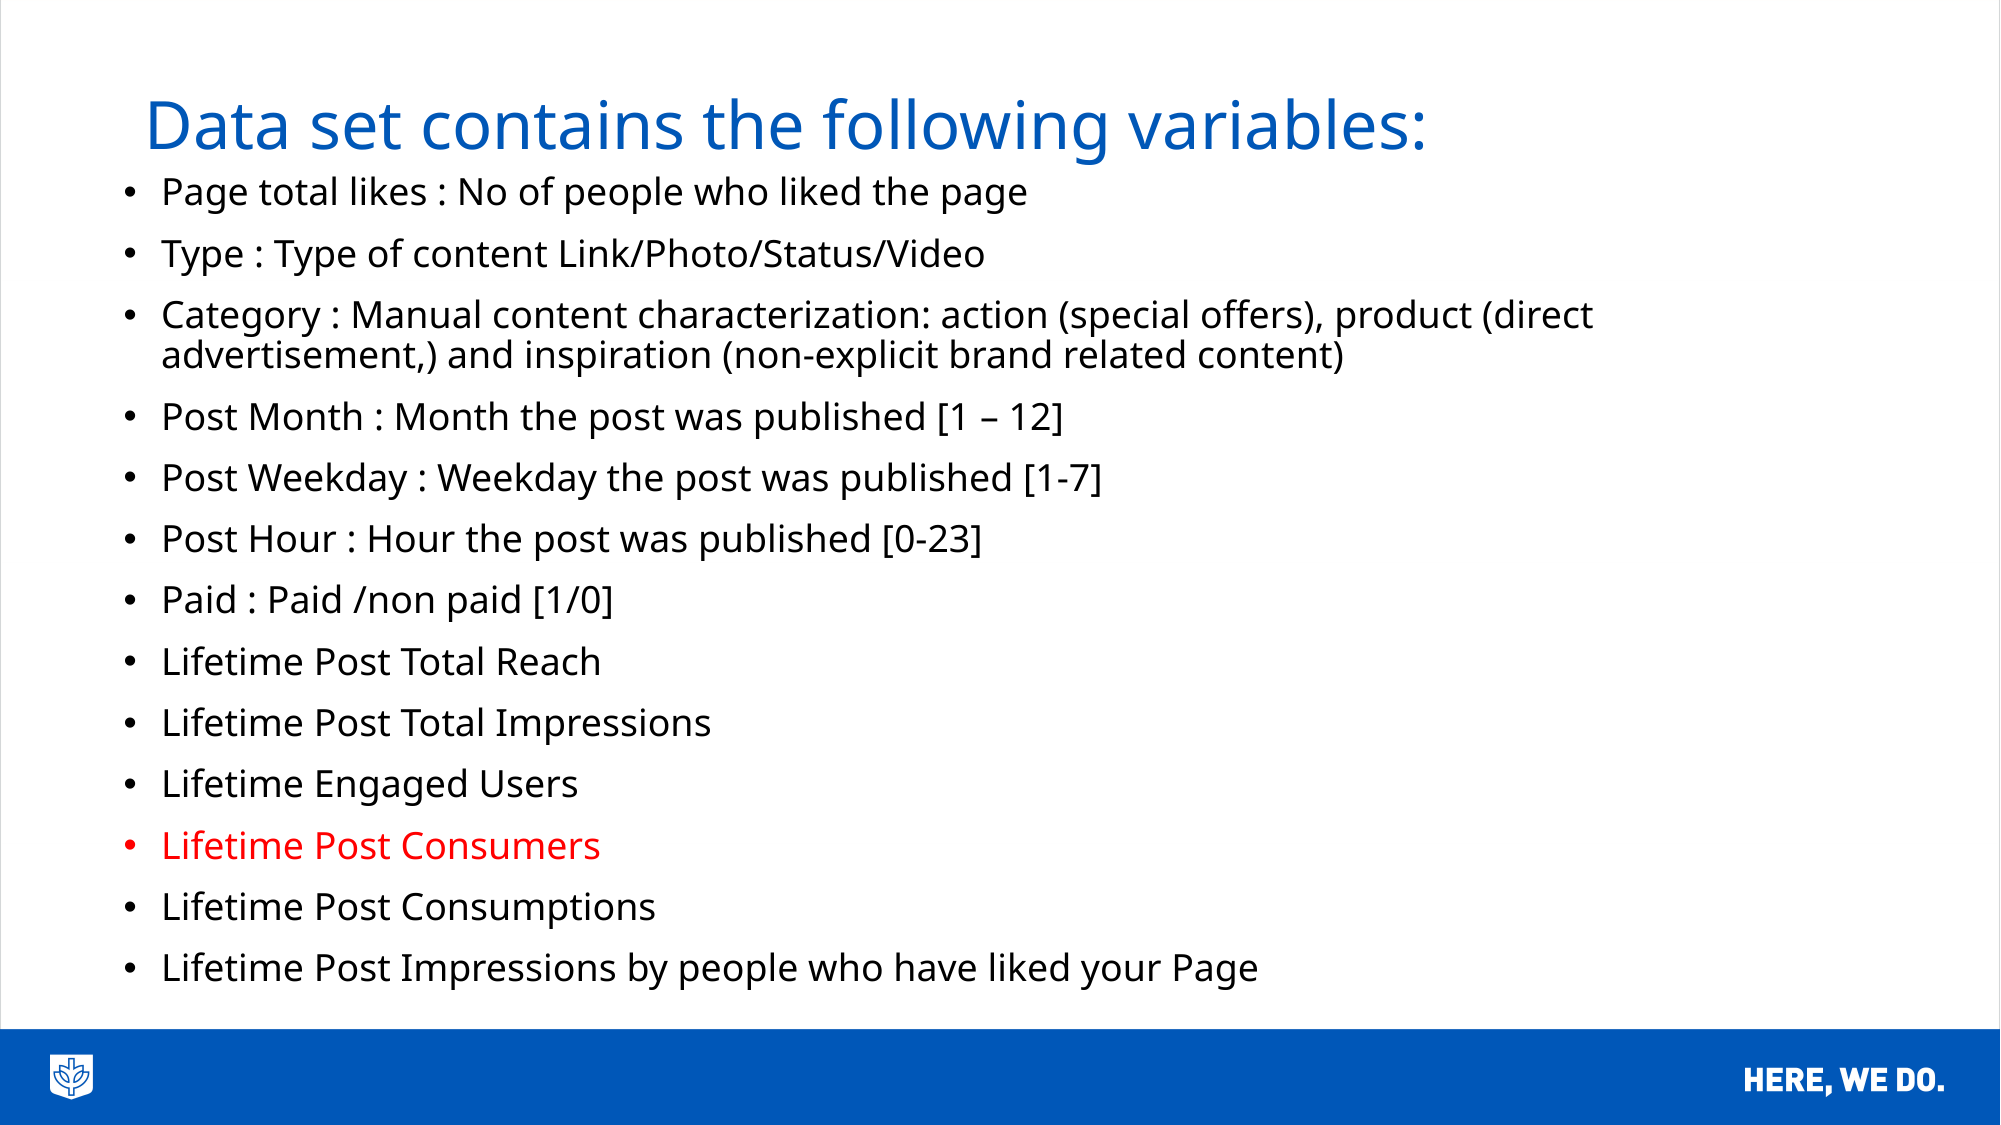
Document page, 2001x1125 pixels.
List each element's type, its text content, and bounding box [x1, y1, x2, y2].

title Data set contains the following variables: [129, 84, 1871, 248]
picture [0, 0, 2000, 1125]
list Page total likes : No of people who liked the page Type : Type of content Link/Photo/Status/Video Category : Manual content characterization: action (special offers), product (direct advertisement,) and inspiration (non-explicit brand related content) Post Month : Month the post was published [1 – 12] Post Weekday : Weekday the post was published [1-7] Post Hour : Hour the post was published [0-23] Paid : Paid /non paid [1/0] Lifetime Post Total Reach Lifetime Post Total Impressions Lifetime Engaged Users Lifetime Post Consumers Lifetime Post Consumptions Lifetime Post Impressions by people who have liked your Page [108, 166, 1850, 1011]
